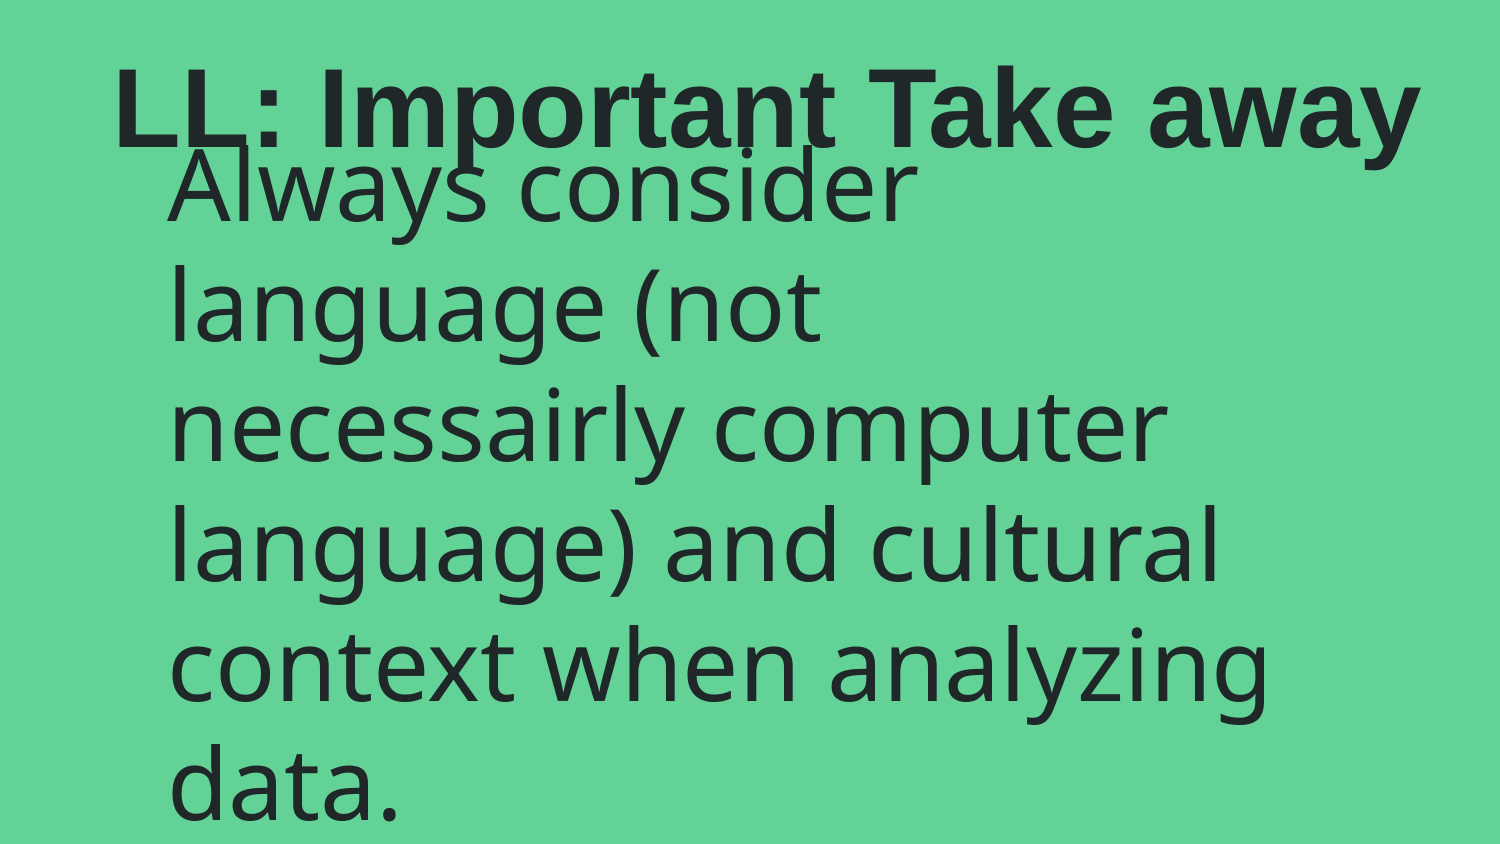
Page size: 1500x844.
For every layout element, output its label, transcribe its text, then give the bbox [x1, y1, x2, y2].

title Always consider language (not necessairly computer language) and cultural context when analyzing data. [152, 213, 1348, 750]
text_box LL: Important Take away [97, 27, 1439, 178]
